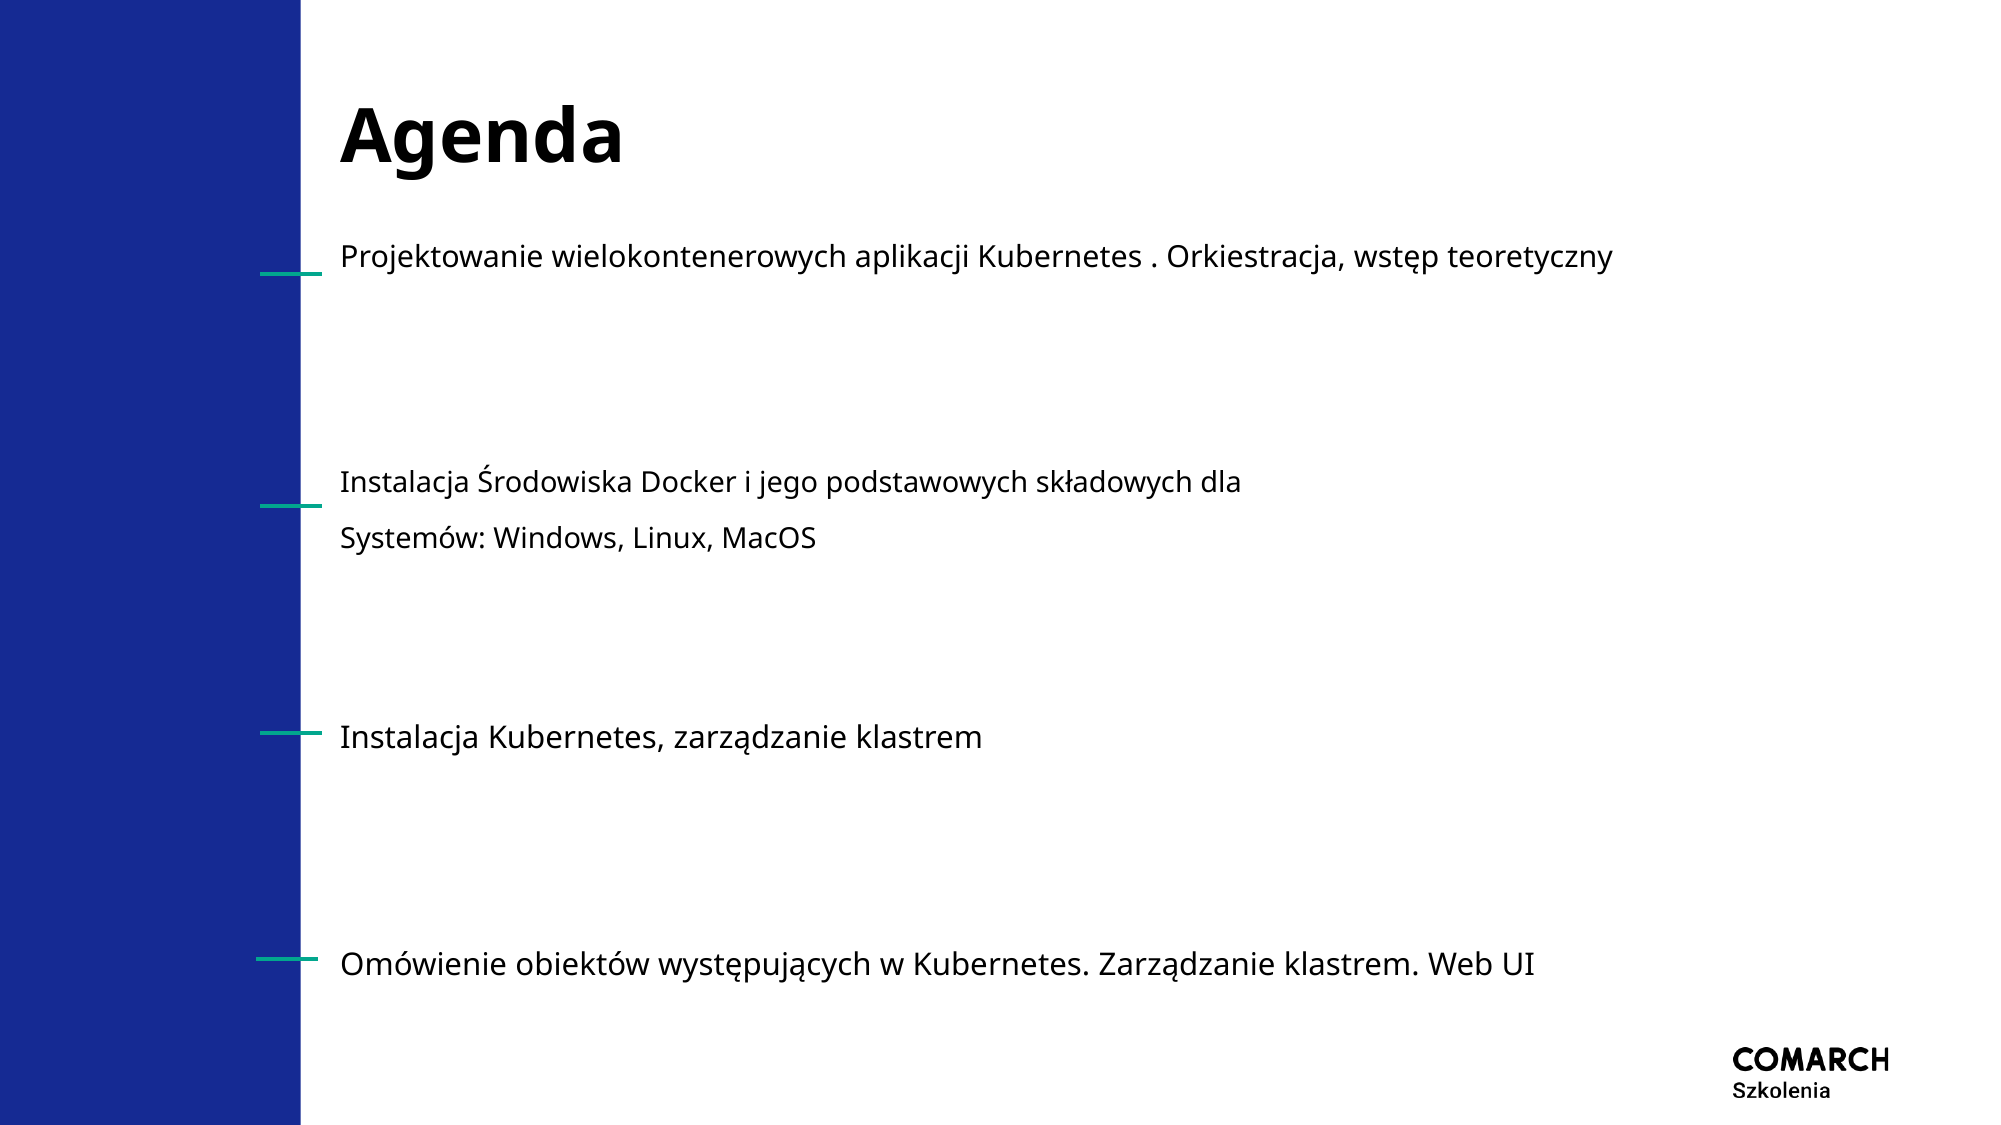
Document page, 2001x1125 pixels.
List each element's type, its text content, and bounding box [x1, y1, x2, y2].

list Instalacja Środowiska Docker i jego podstawowych składowych dla Systemów: Windows, Linux, MacOS [340, 448, 1889, 563]
list Projektowanie wielokontenerowych aplikacji Kubernetes . Orkiestracja, wstęp teoretyczny [340, 222, 1889, 336]
list Instalacja Kubernetes, zarządzanie klastrem [340, 675, 1889, 789]
list Omówienie obiektów występujących w Kubernetes. Zarządzanie klastrem. Web UI [340, 902, 1889, 1016]
picture [1733, 1047, 1889, 1098]
title Agenda [340, 0, 1889, 185]
